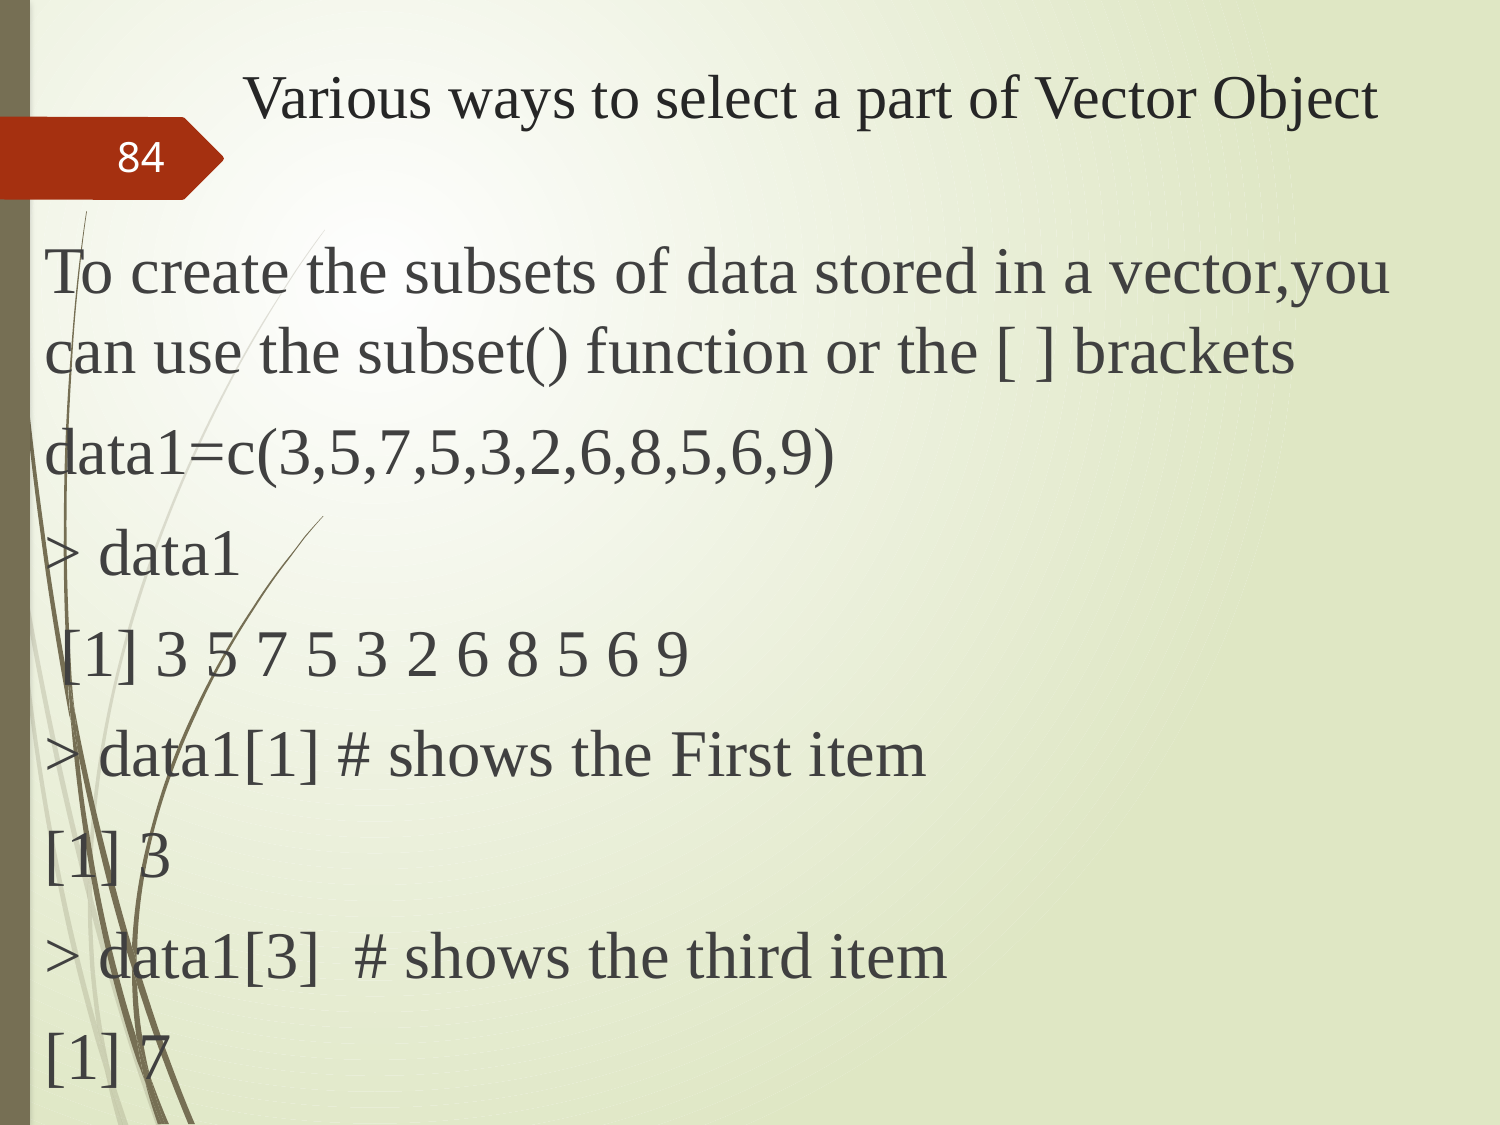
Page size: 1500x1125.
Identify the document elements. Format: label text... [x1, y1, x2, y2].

title Various ways to select a part of Vector Object [123, 49, 1500, 190]
list To create the subsets of data stored in a vector,you can use the subset() function or the [ ] brackets data1=c(3,5,7,5,3,2,6,8,5,6,9) > data1 [1] 3 5 7 5 3 2 6 8 5 6 9 > data1[1] # shows the First item [1] 3 > data1[3] # shows the third item [1] 7 [29, 219, 1500, 1071]
slide_number 84 [83, 129, 180, 190]
